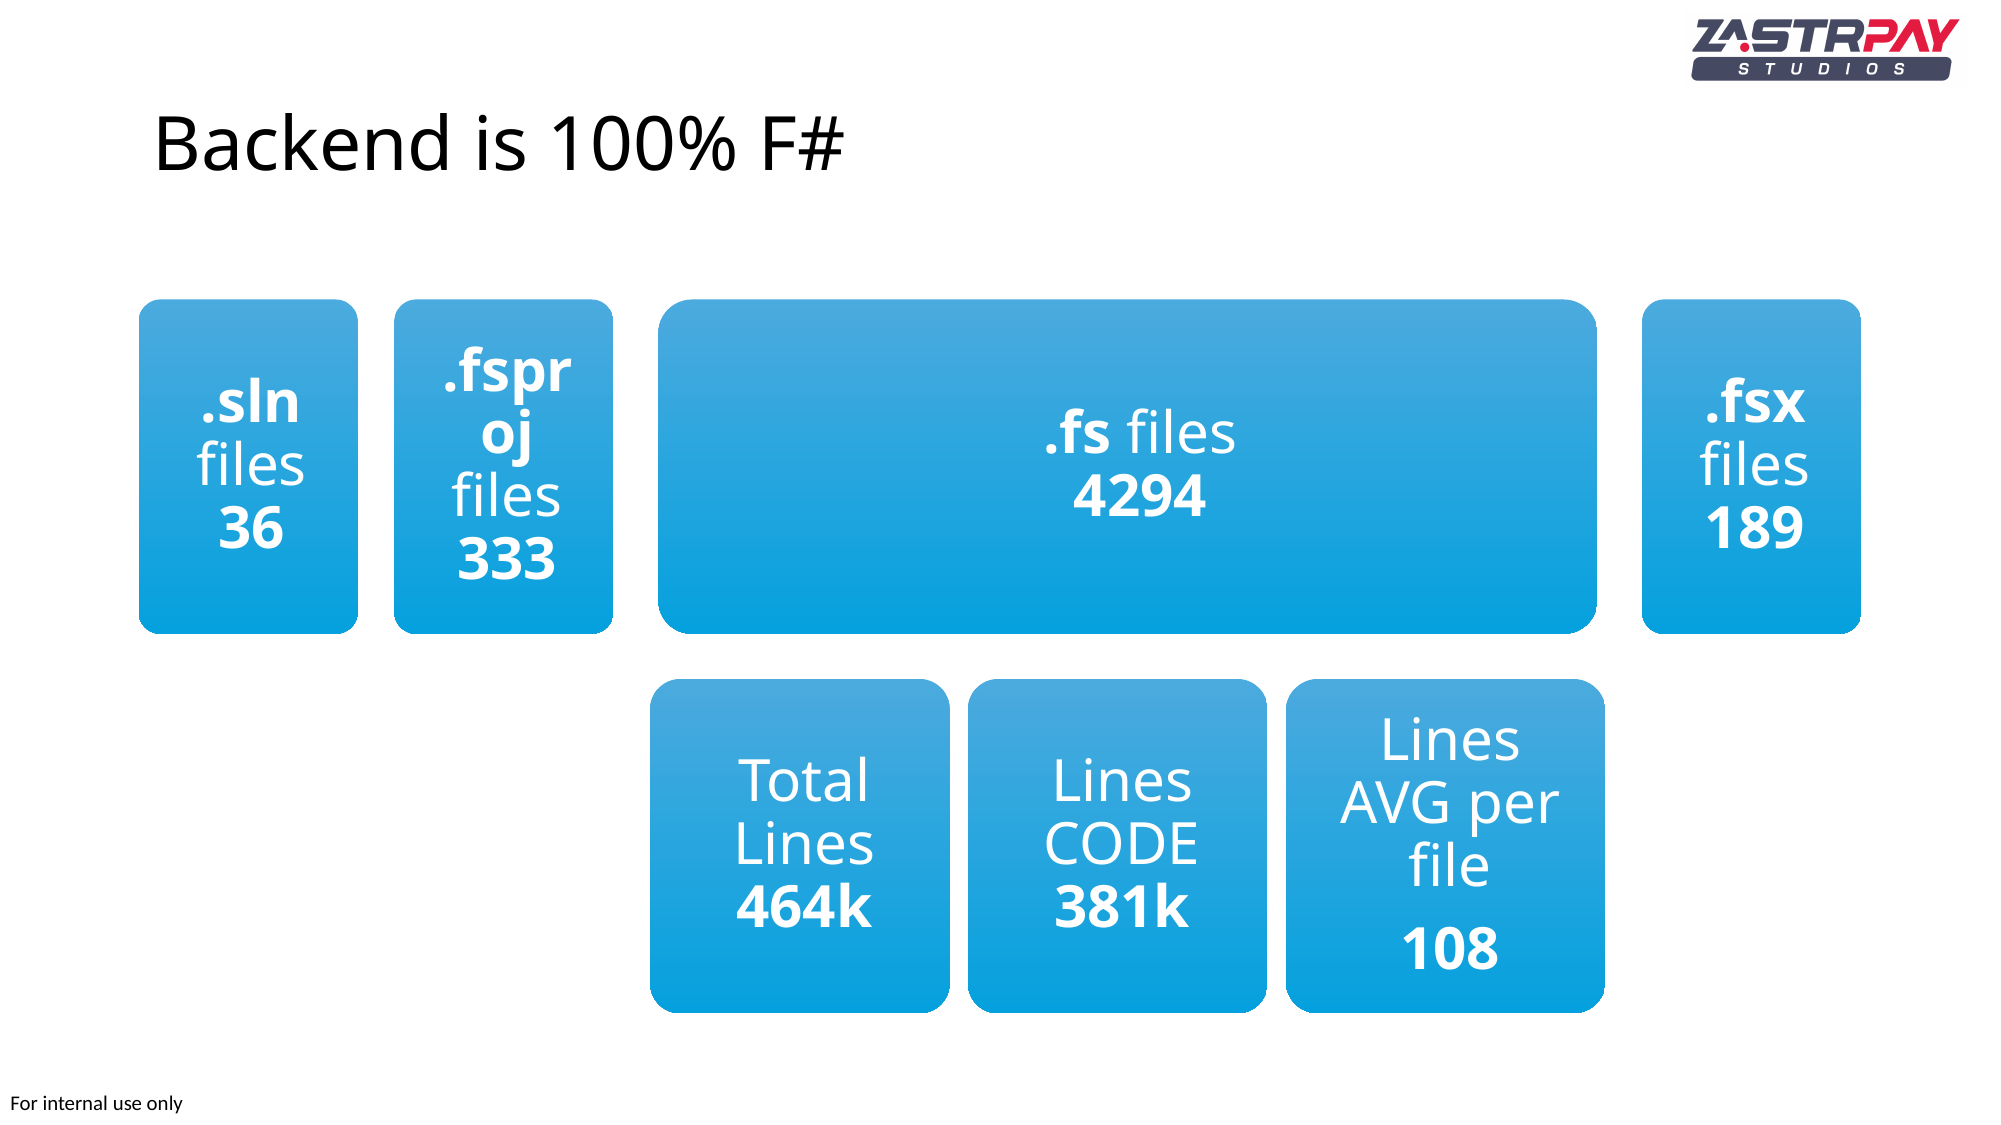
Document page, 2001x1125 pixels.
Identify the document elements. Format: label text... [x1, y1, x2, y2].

picture [1684, 11, 1967, 87]
title Backend is 100% F# [137, 59, 1863, 233]
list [136, 298, 1863, 1014]
